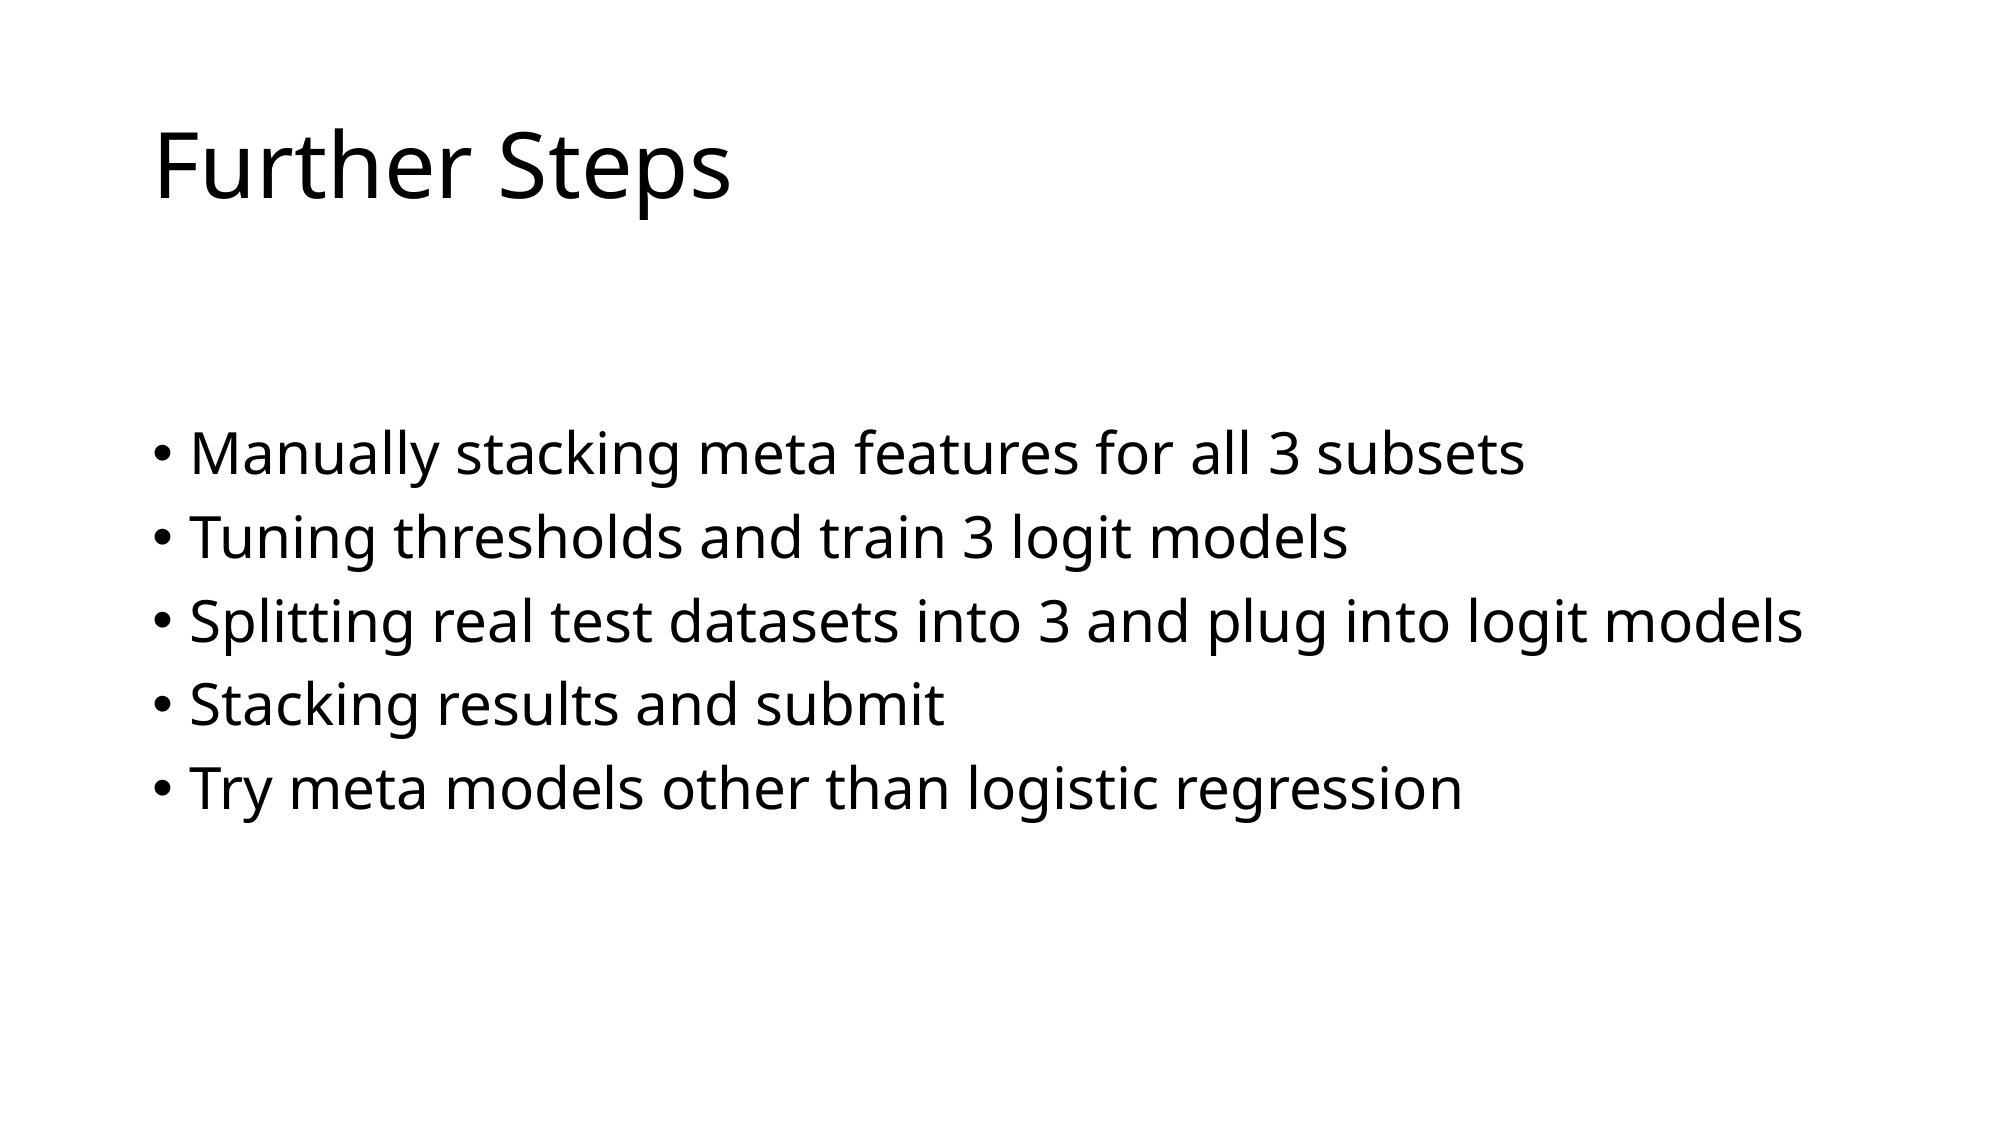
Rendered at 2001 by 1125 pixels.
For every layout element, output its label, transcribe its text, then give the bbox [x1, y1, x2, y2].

list Manually stacking meta features for all 3 subsets Tuning thresholds and train 3 logit models Splitting real test datasets into 3 and plug into logit models Stacking results and submit Try meta models other than logistic regression [137, 416, 1863, 1125]
title Further Steps [137, 59, 1863, 278]
